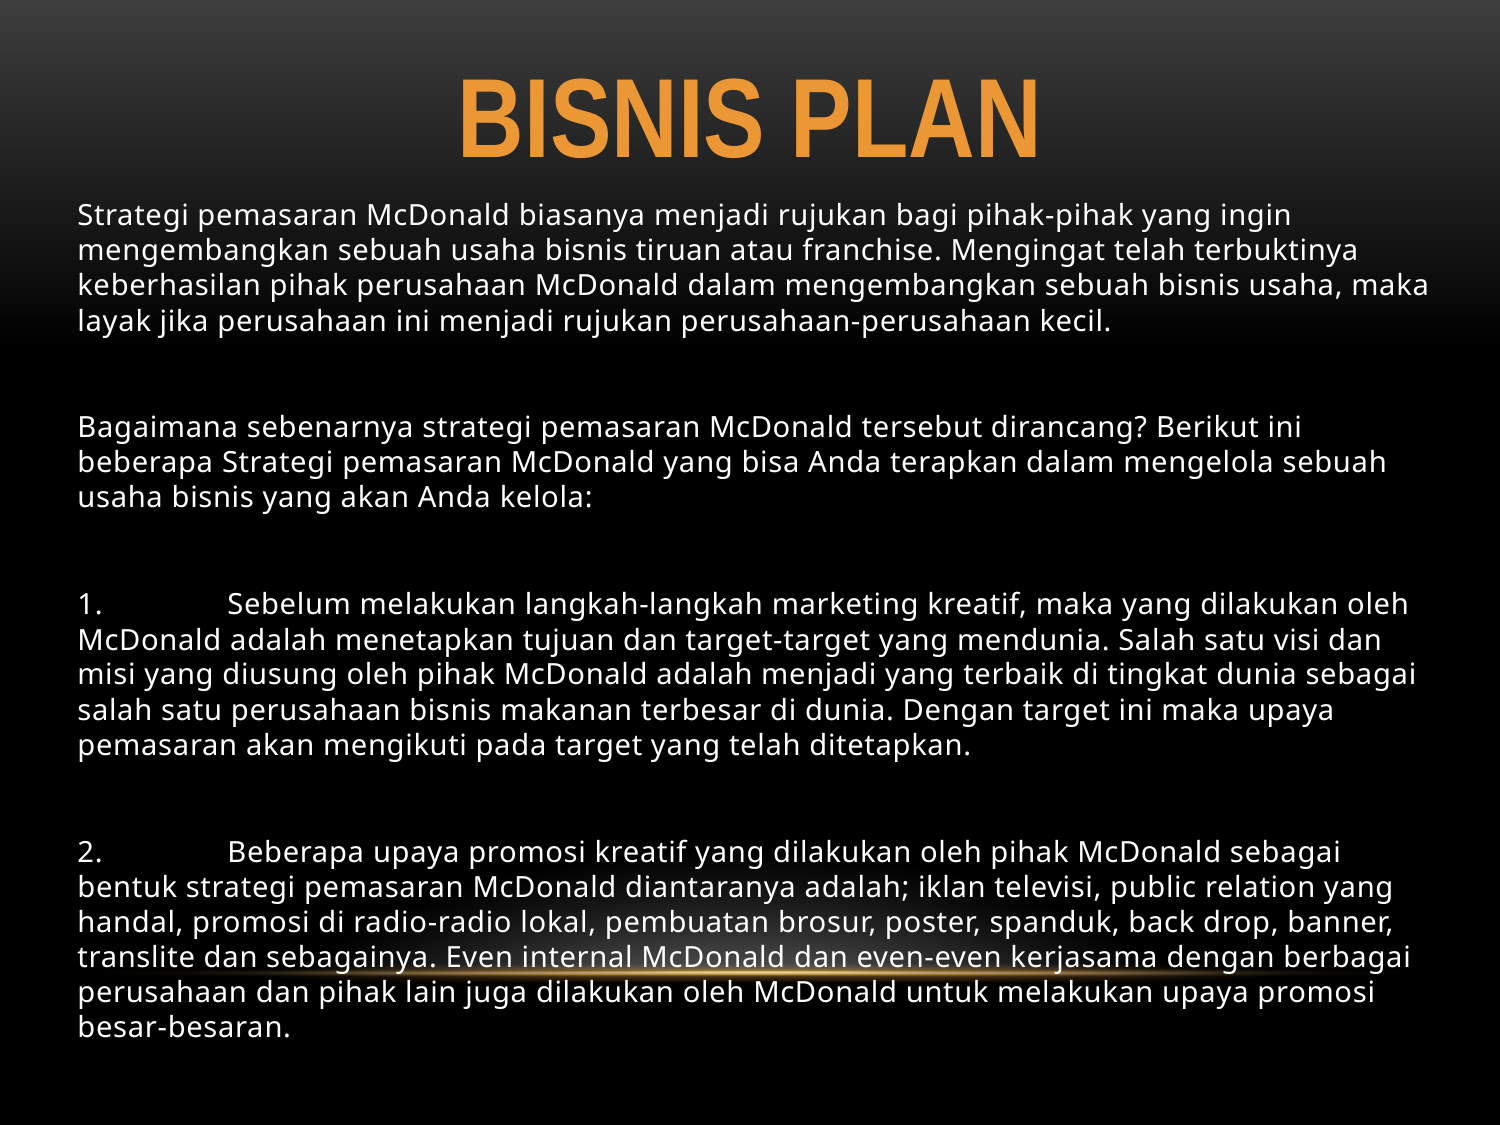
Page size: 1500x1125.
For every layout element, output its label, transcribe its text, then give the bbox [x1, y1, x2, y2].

text_box BISNIS PLAN [442, 37, 1058, 188]
picture [0, 0, 1500, 1125]
list Strategi pemasaran McDonald biasanya menjadi rujukan bagi pihak-pihak yang ingin mengembangkan sebuah usaha bisnis tiruan atau franchise. Mengingat telah terbuktinya keberhasilan pihak perusahaan McDonald dalam mengembangkan sebuah bisnis usaha, maka layak jika perusahaan ini menjadi rujukan perusahaan-perusahaan kecil. Bagaimana sebenarnya strategi pemasaran McDonald tersebut dirancang? Berikut ini beberapa Strategi pemasaran McDonald yang bisa Anda terapkan dalam mengelola sebuah usaha bisnis yang akan Anda kelola: 1. Sebelum melakukan langkah-langkah marketing kreatif, maka yang dilakukan oleh McDonald adalah menetapkan tujuan dan target-target yang mendunia. Salah satu visi dan misi yang diusung oleh pihak McDonald adalah menjadi yang terbaik di tingkat dunia sebagai salah satu perusahaan bisnis makanan terbesar di dunia. Dengan target ini maka upaya pemasaran akan mengikuti pada target yang telah ditetapkan. 2. Beberapa upaya promosi kreatif yang dilakukan oleh pihak McDonald sebagai bentuk strategi pemasaran McDonald diantaranya adalah; iklan televisi, public relation yang handal, promosi di radio-radio lokal, pembuatan brosur, poster, spanduk, back drop, banner, translite dan sebagainya. Even internal McDonald dan even-even kerjasama dengan berbagai perusahaan dan pihak lain juga dilakukan oleh McDonald untuk melakukan upaya promosi besar-besaran. [62, 188, 1450, 1088]
